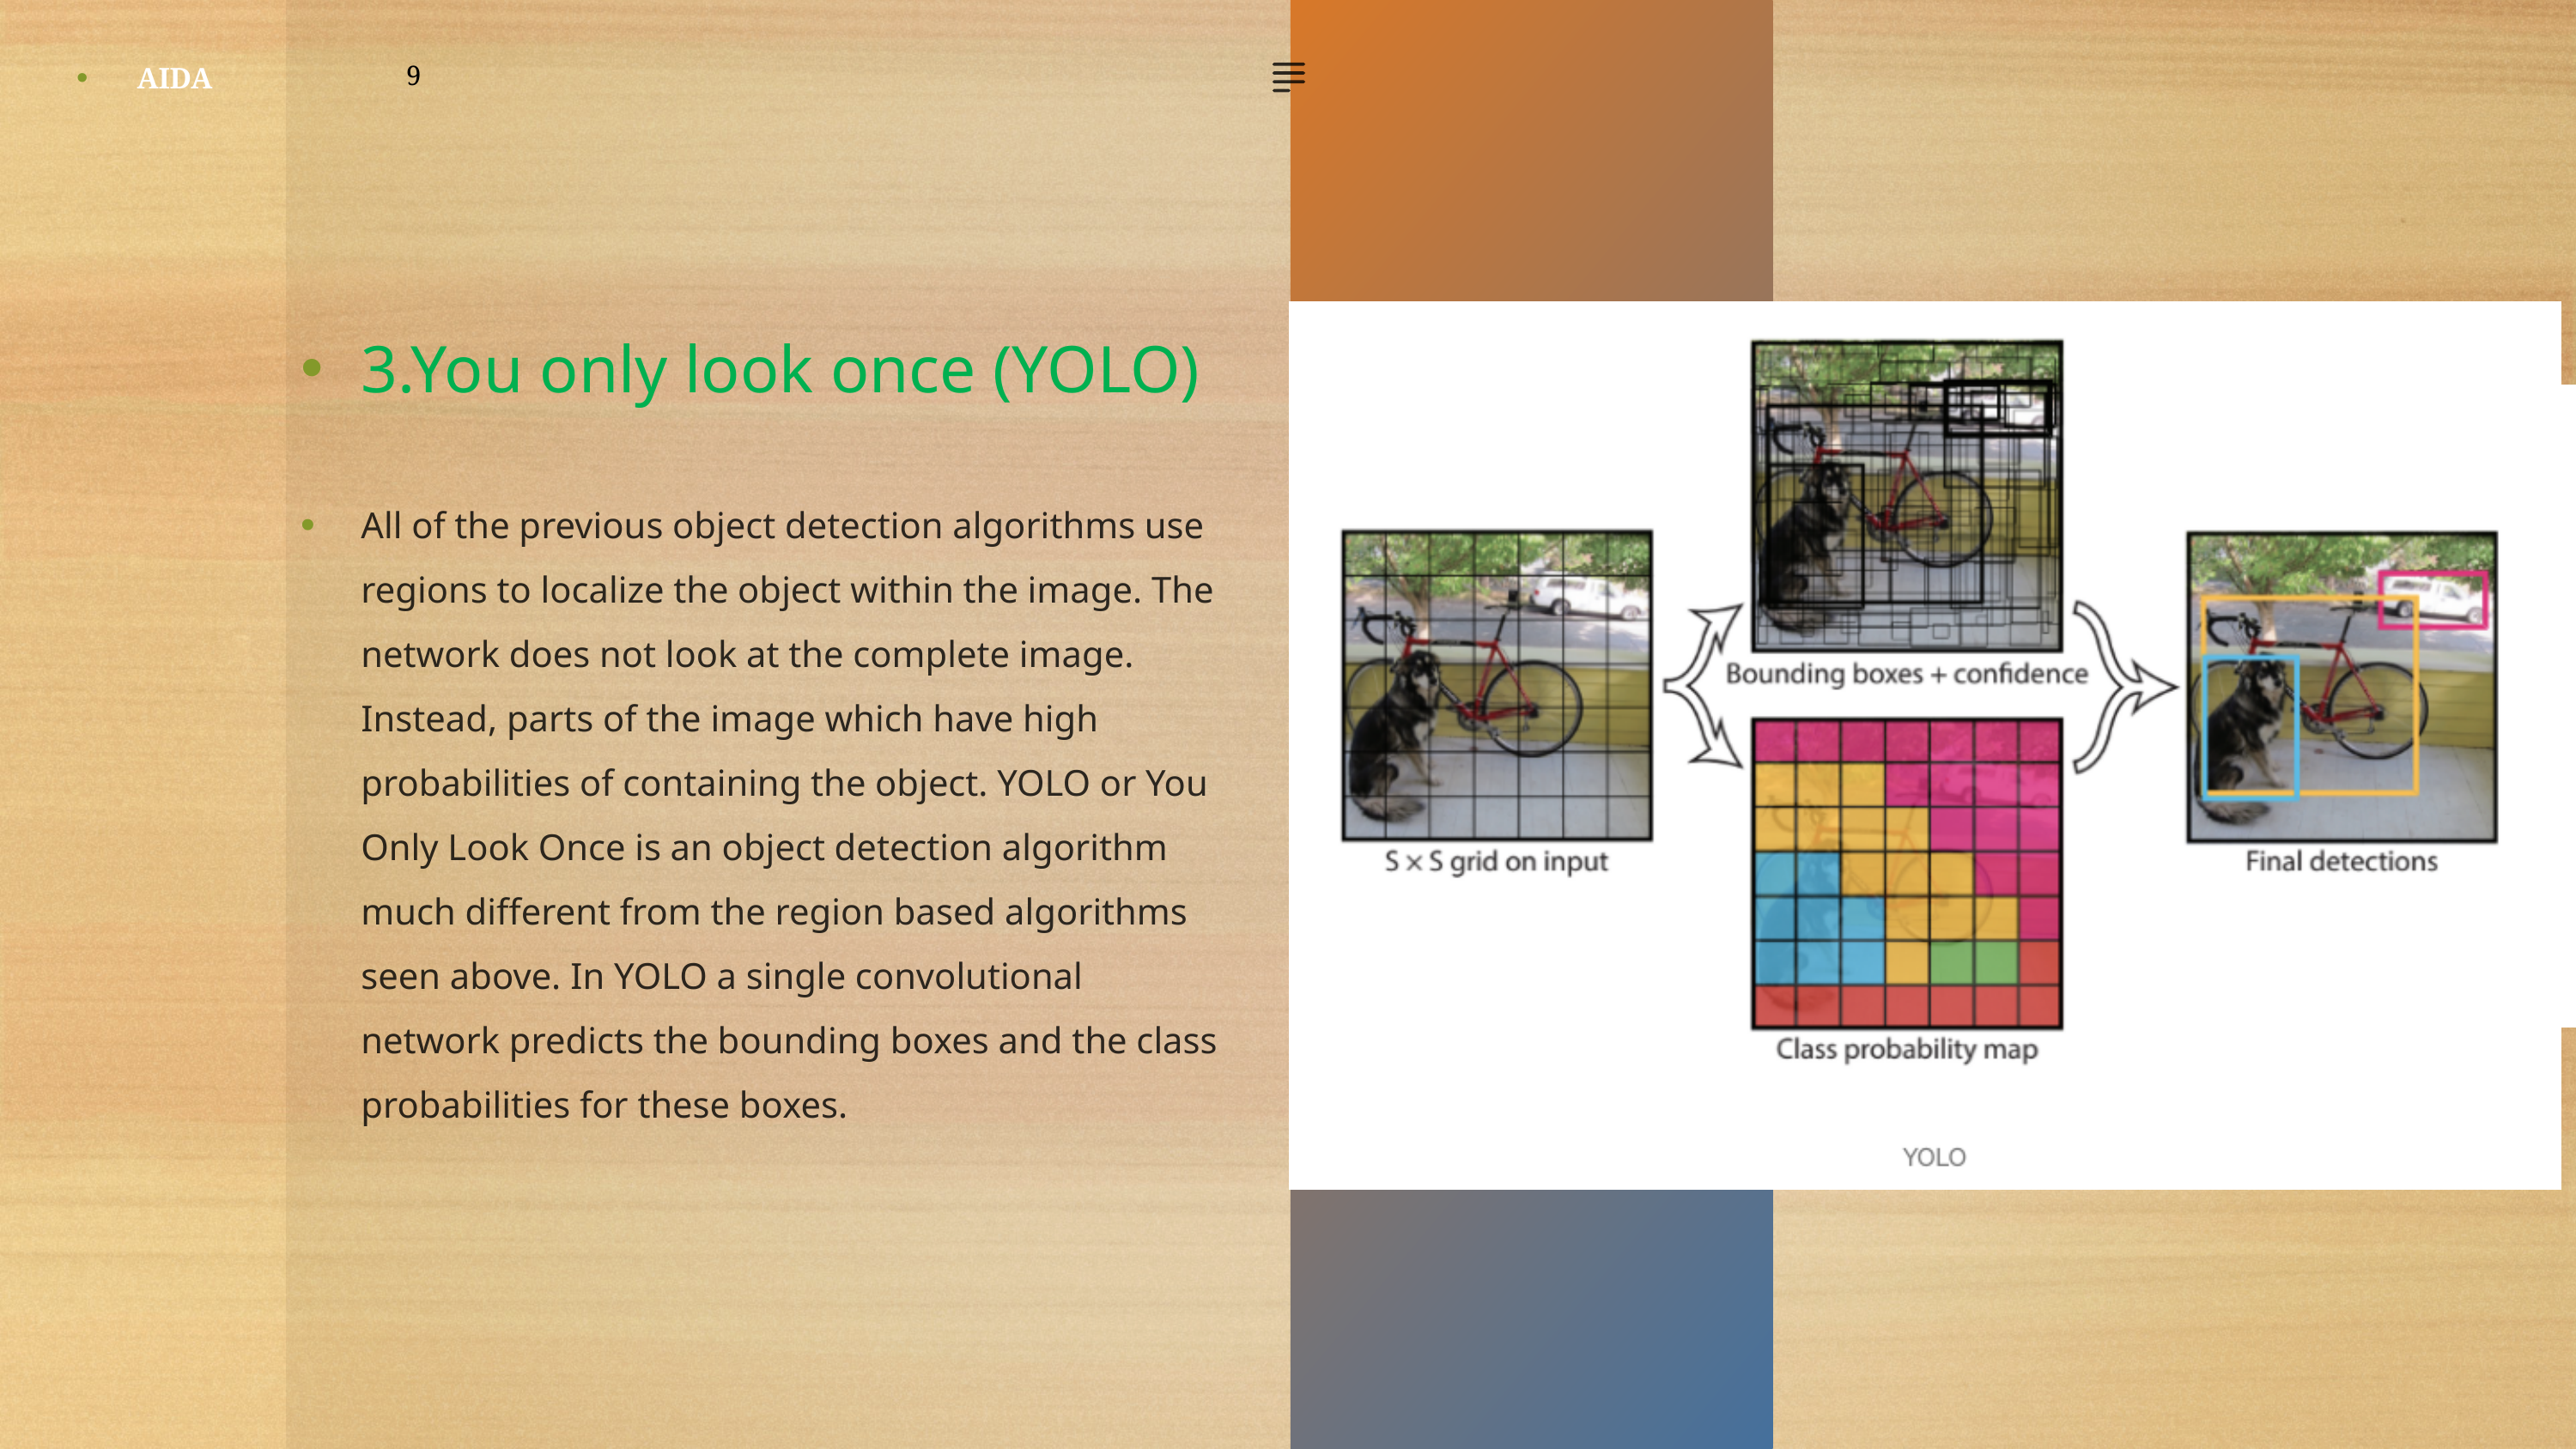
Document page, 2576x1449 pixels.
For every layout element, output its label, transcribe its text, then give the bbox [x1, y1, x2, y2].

picture [0, 0, 2576, 1449]
list AIDA [76, 44, 301, 111]
slide_number 9 [322, 64, 434, 91]
list All of the previous object detection algorithms use regions to localize the object within the image. The network does not look at the complete image. Instead, parts of the image which have high probabilities of containing the object. YOLO or You Only Look Once is an object detection algorithm much different from the region based algorithms seen above. In YOLO a single convolutional network predicts the bounding boxes and the class probabilities for these boxes. [301, 499, 1224, 931]
list 3.You only look once (YOLO) [301, 105, 1265, 499]
